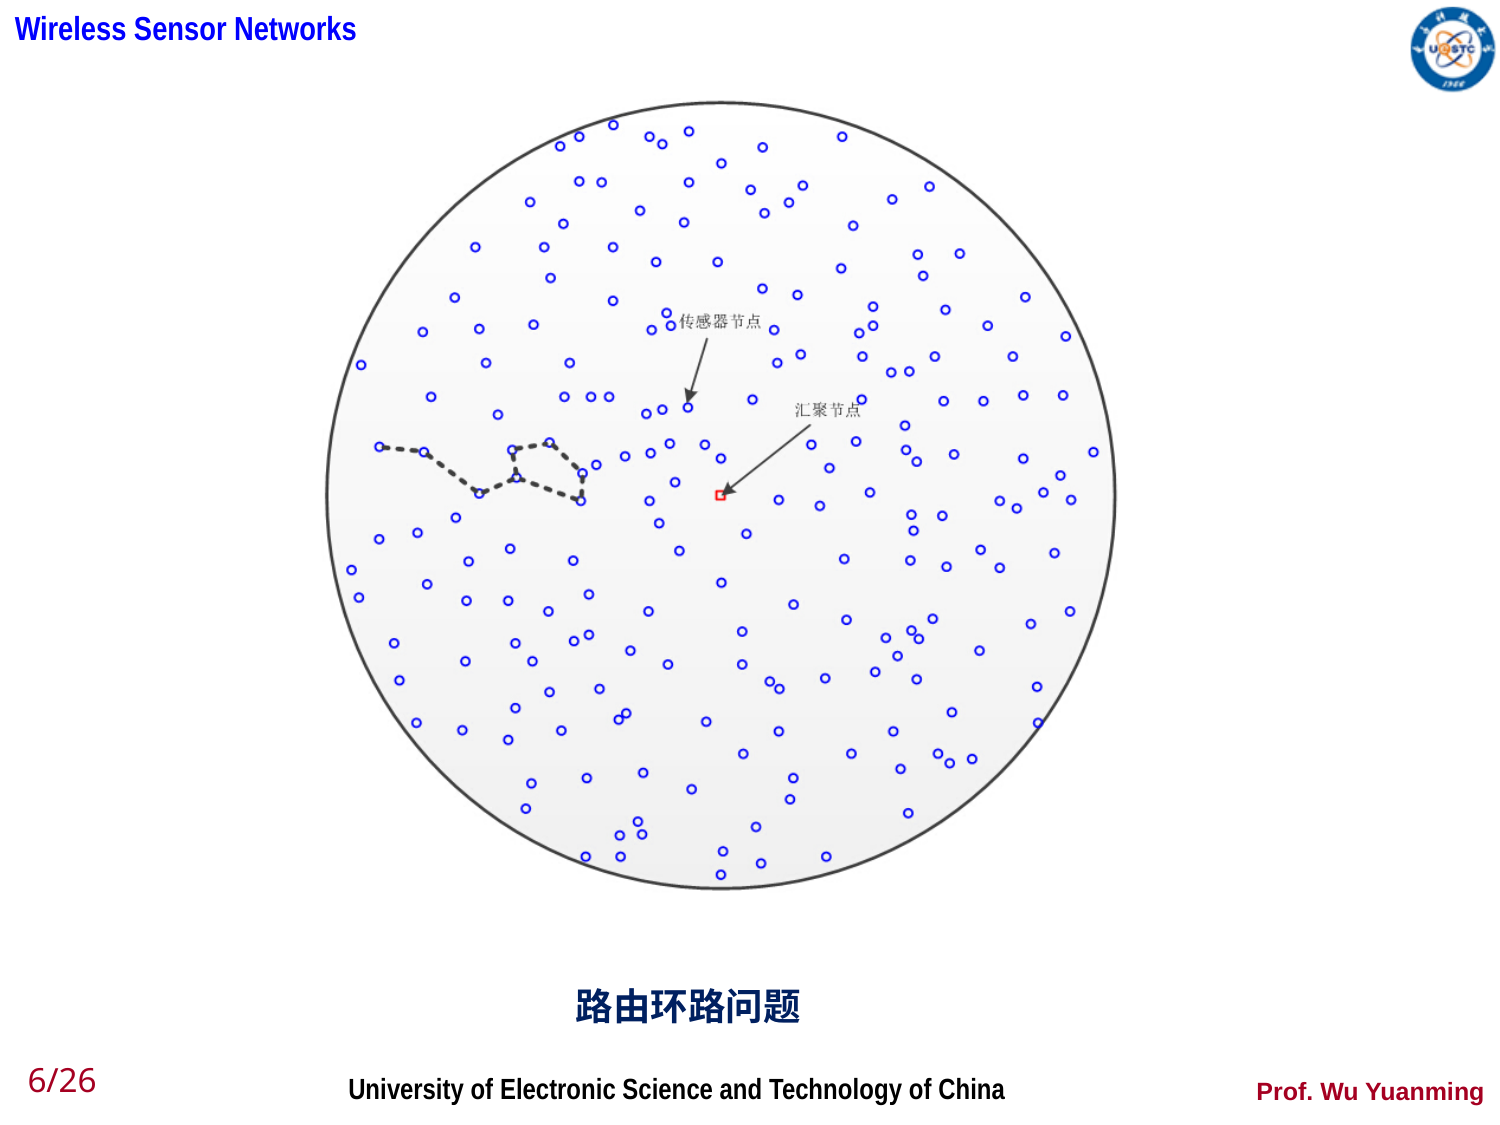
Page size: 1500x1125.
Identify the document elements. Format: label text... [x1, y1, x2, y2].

text_box 路由环路问题 [561, 975, 880, 1036]
picture [312, 89, 1129, 906]
picture [1406, 0, 1500, 96]
slide_number 6/26 [12, 1054, 172, 1113]
